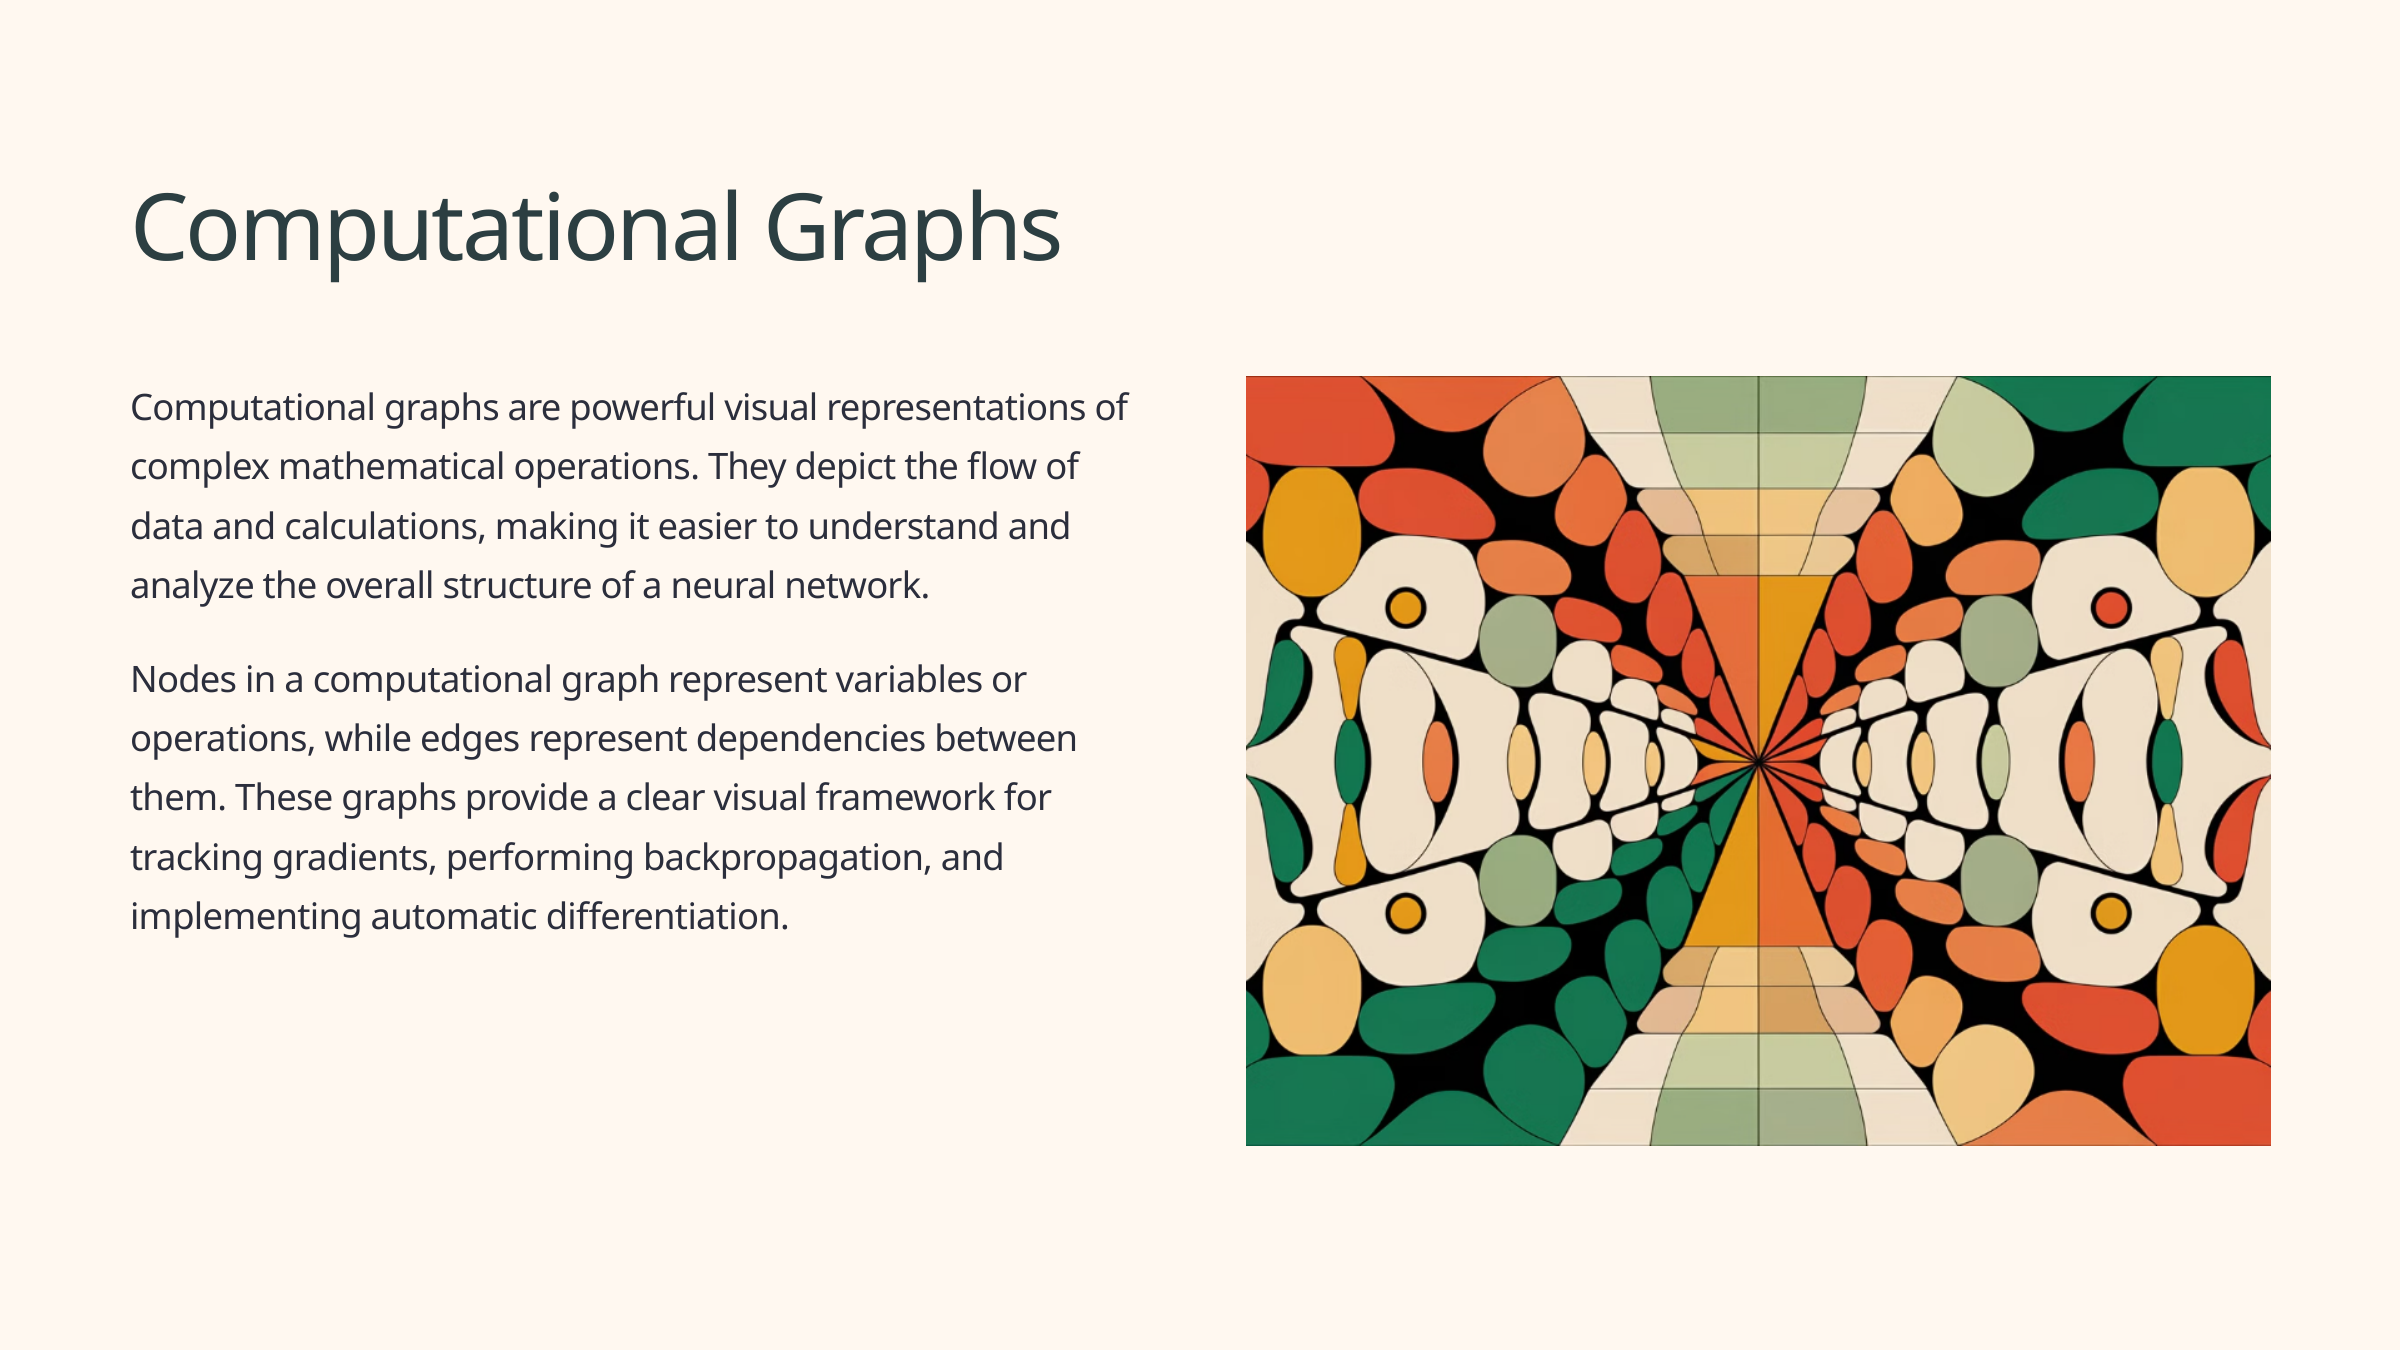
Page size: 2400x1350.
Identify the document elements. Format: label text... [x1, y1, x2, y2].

text_box Computational Graphs [130, 162, 1062, 280]
text_box Computational graphs are powerful visual representations of complex mathematical operations. They depict the flow of data and calculations, making it easier to understand and analyze the overall structure of a neural network. [130, 368, 1155, 607]
picture [1246, 376, 2271, 1146]
text_box Nodes in a computational graph represent variables or operations, while edges represent dependencies between them. These graphs provide a clear visual framework for tracking gradients, performing backpropagation, and implementing automatic differentiation. [130, 640, 1155, 938]
